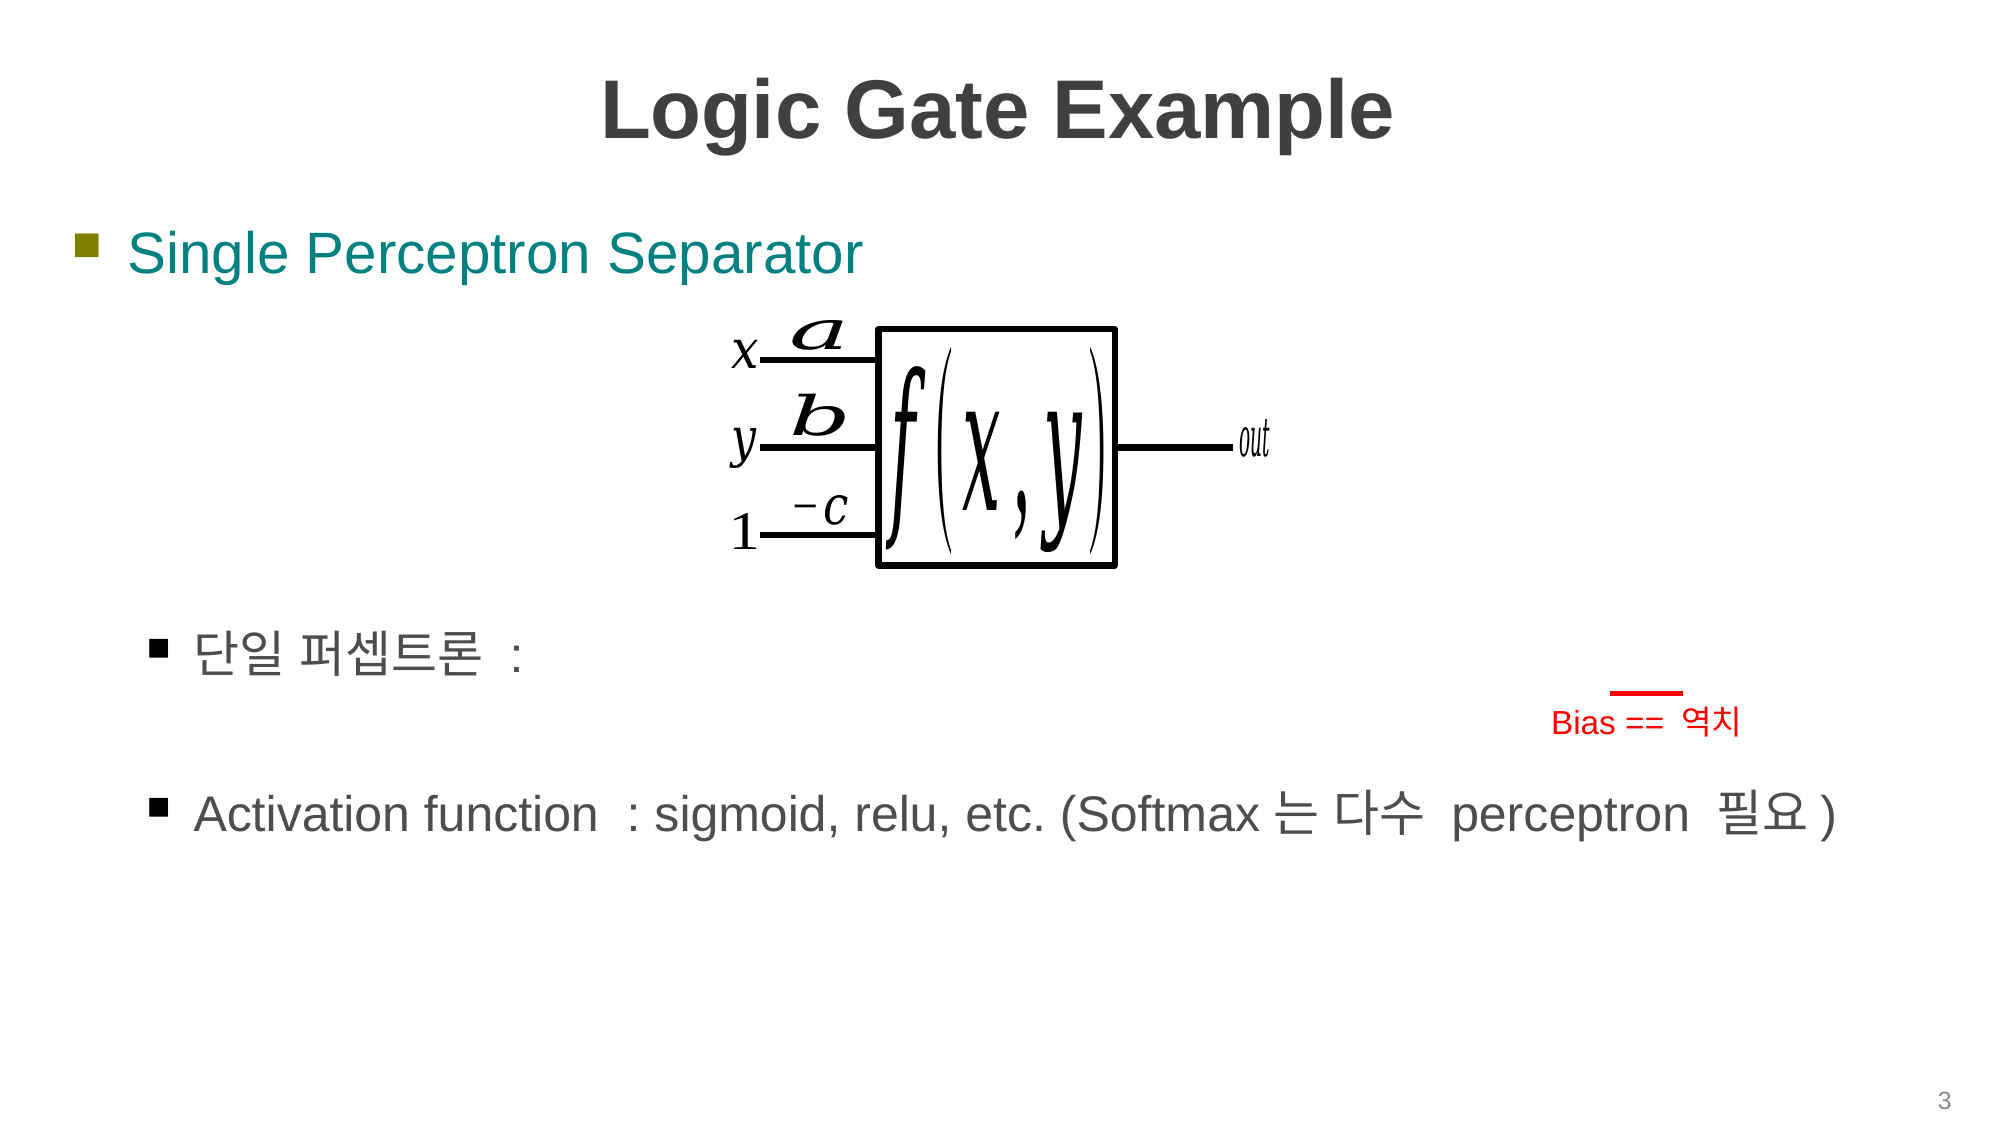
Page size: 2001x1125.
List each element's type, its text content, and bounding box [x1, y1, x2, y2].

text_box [728, 320, 1272, 563]
slide_number 3 [1897, 1081, 1993, 1123]
text_box Bias == 역치 [1536, 693, 1758, 749]
title Logic Gate Example [54, 24, 1941, 185]
